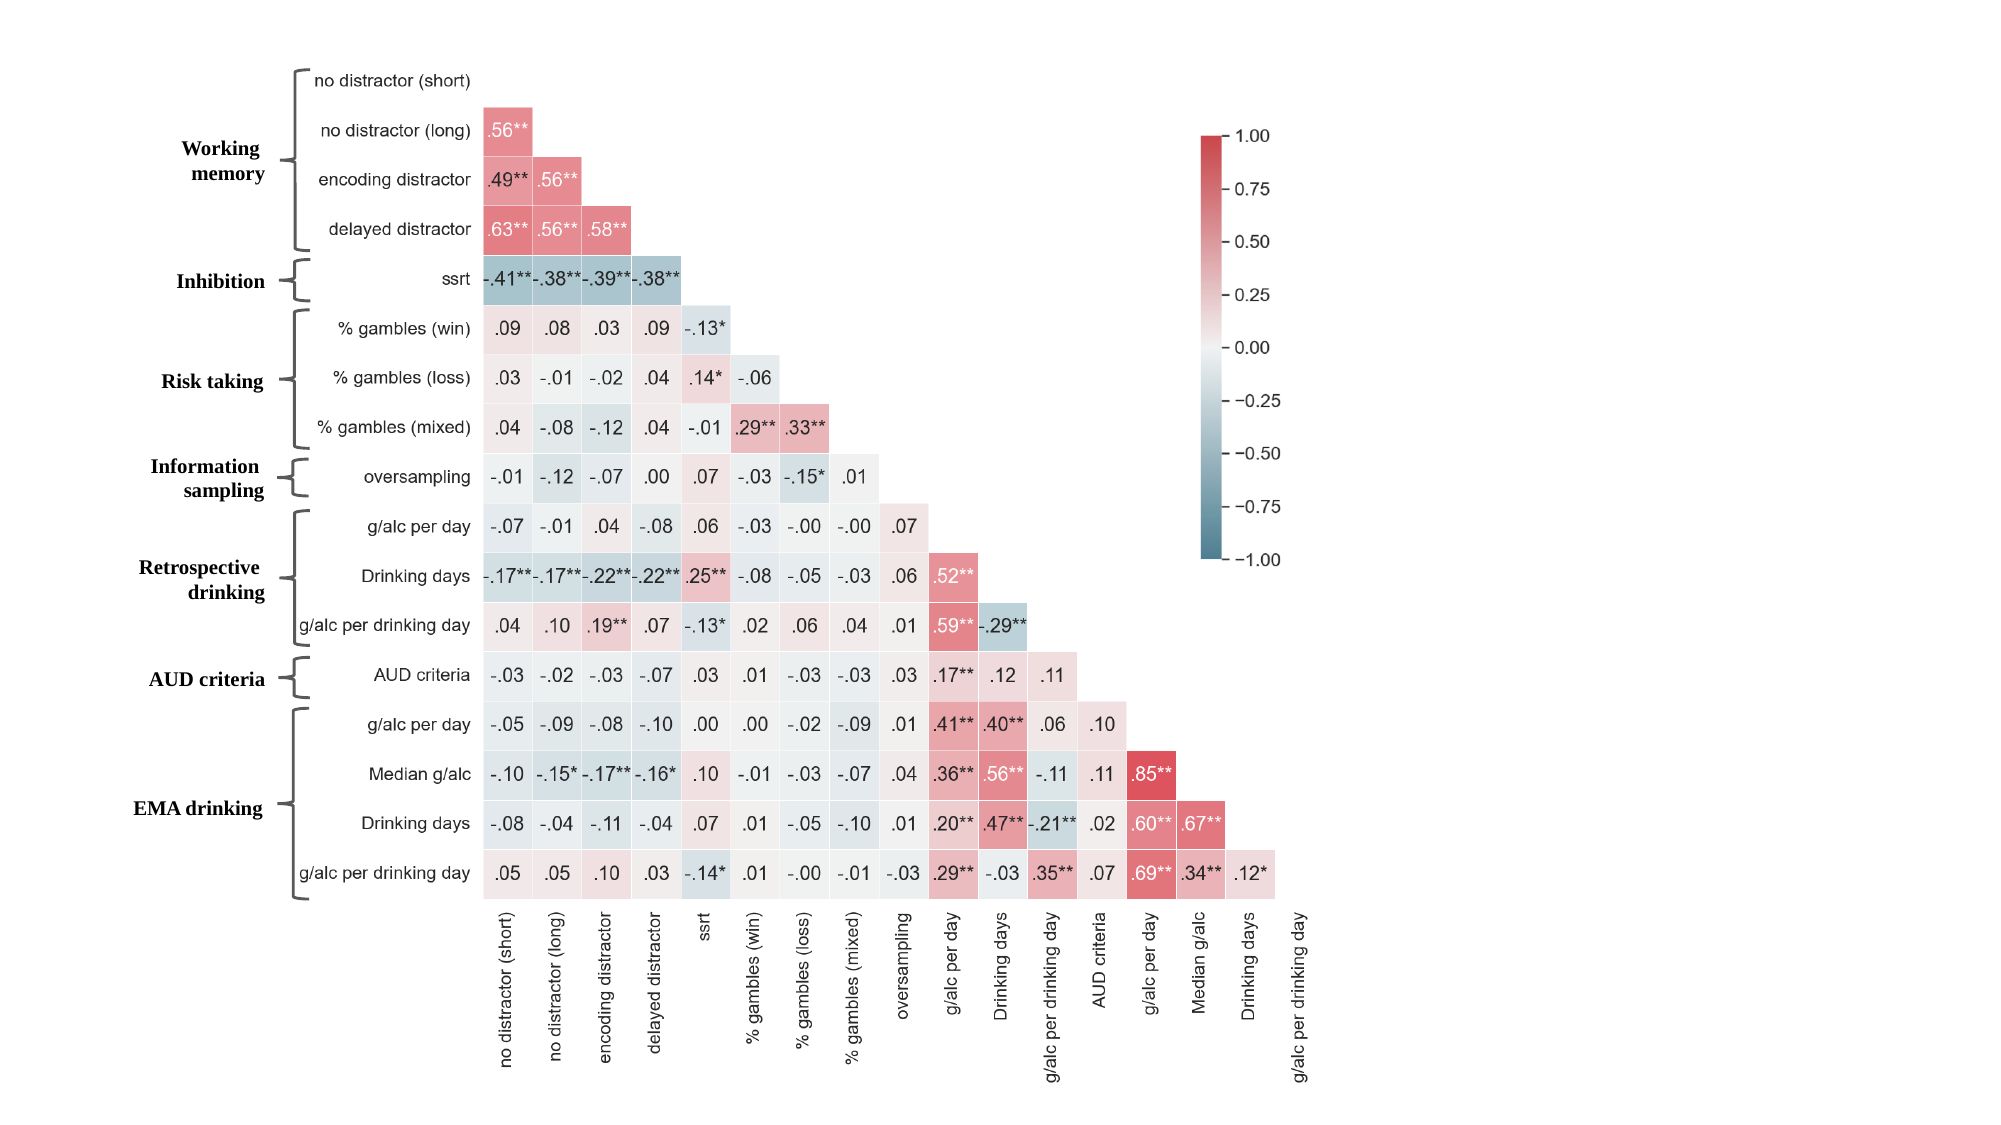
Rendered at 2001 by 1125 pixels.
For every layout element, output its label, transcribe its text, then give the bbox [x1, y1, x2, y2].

text_box Retrospective drinking [26, 546, 193, 612]
picture [193, 63, 1361, 1089]
text_box Working memory [87, 127, 193, 192]
text_box EMA drinking [24, 786, 193, 827]
text_box Inhibition [122, 260, 193, 301]
text_box Information sampling [48, 444, 193, 510]
text_box Risk taking [121, 360, 193, 401]
text_box AUD criteria [26, 658, 193, 699]
